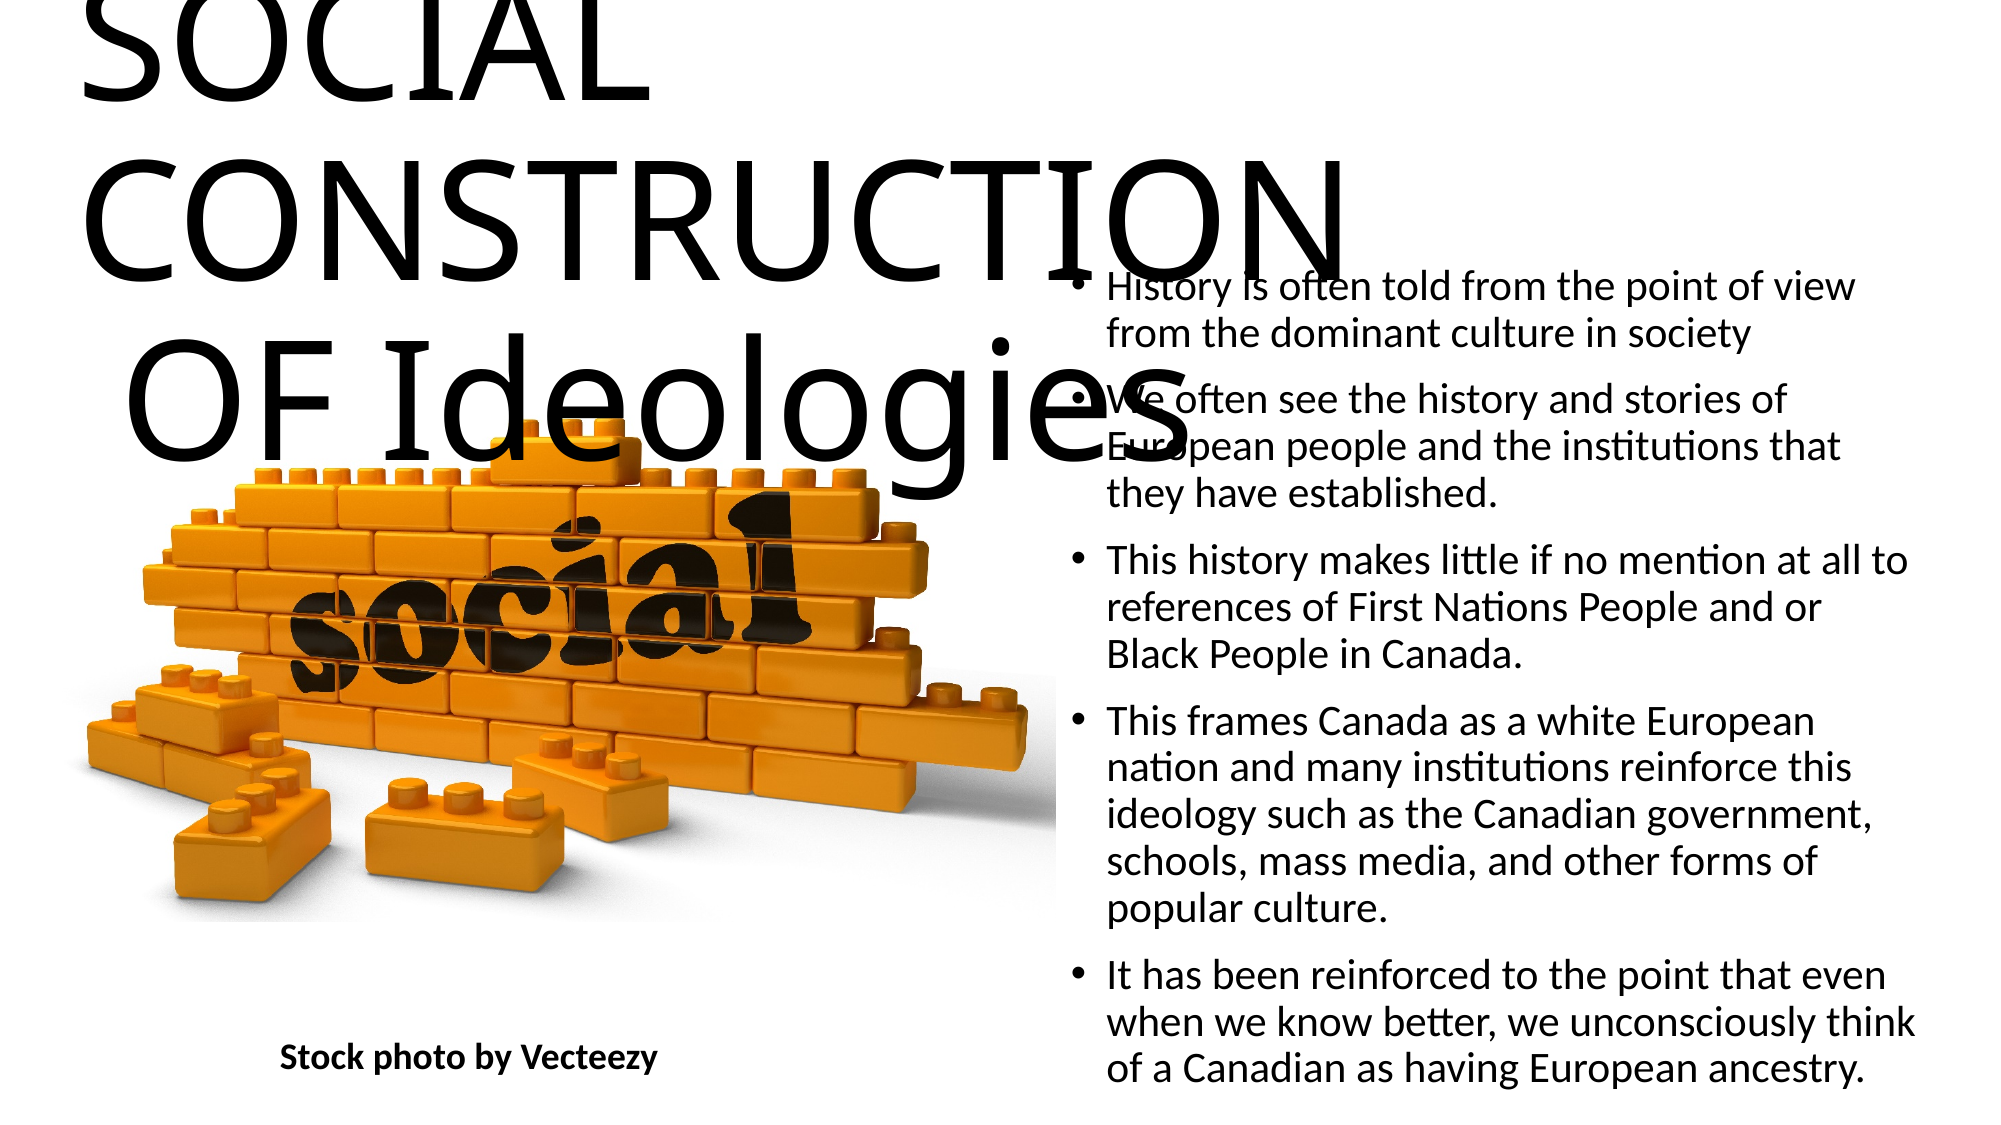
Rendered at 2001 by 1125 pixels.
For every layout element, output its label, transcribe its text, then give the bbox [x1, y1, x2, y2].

text_box Stock photo by Vecteezy [265, 1024, 707, 1085]
title SOCIAL CONSTRUCTION OF Ideologies [60, 0, 1786, 338]
list History is often told from the point of view from the dominant culture in society We often see the history and stories of European people and the institutions that they have established. This history makes little if no mention at all to references of First Nations People and or Black People in Canada. This frames Canada as a white European nation and many institutions reinforce this ideology such as the Canadian government, schools, mass media, and other forms of popular culture. It has been reinforced to the point that even when we know better, we unconsciously think of a Canadian as having European ancestry. [1055, 255, 1940, 1124]
picture [56, 338, 1056, 922]
